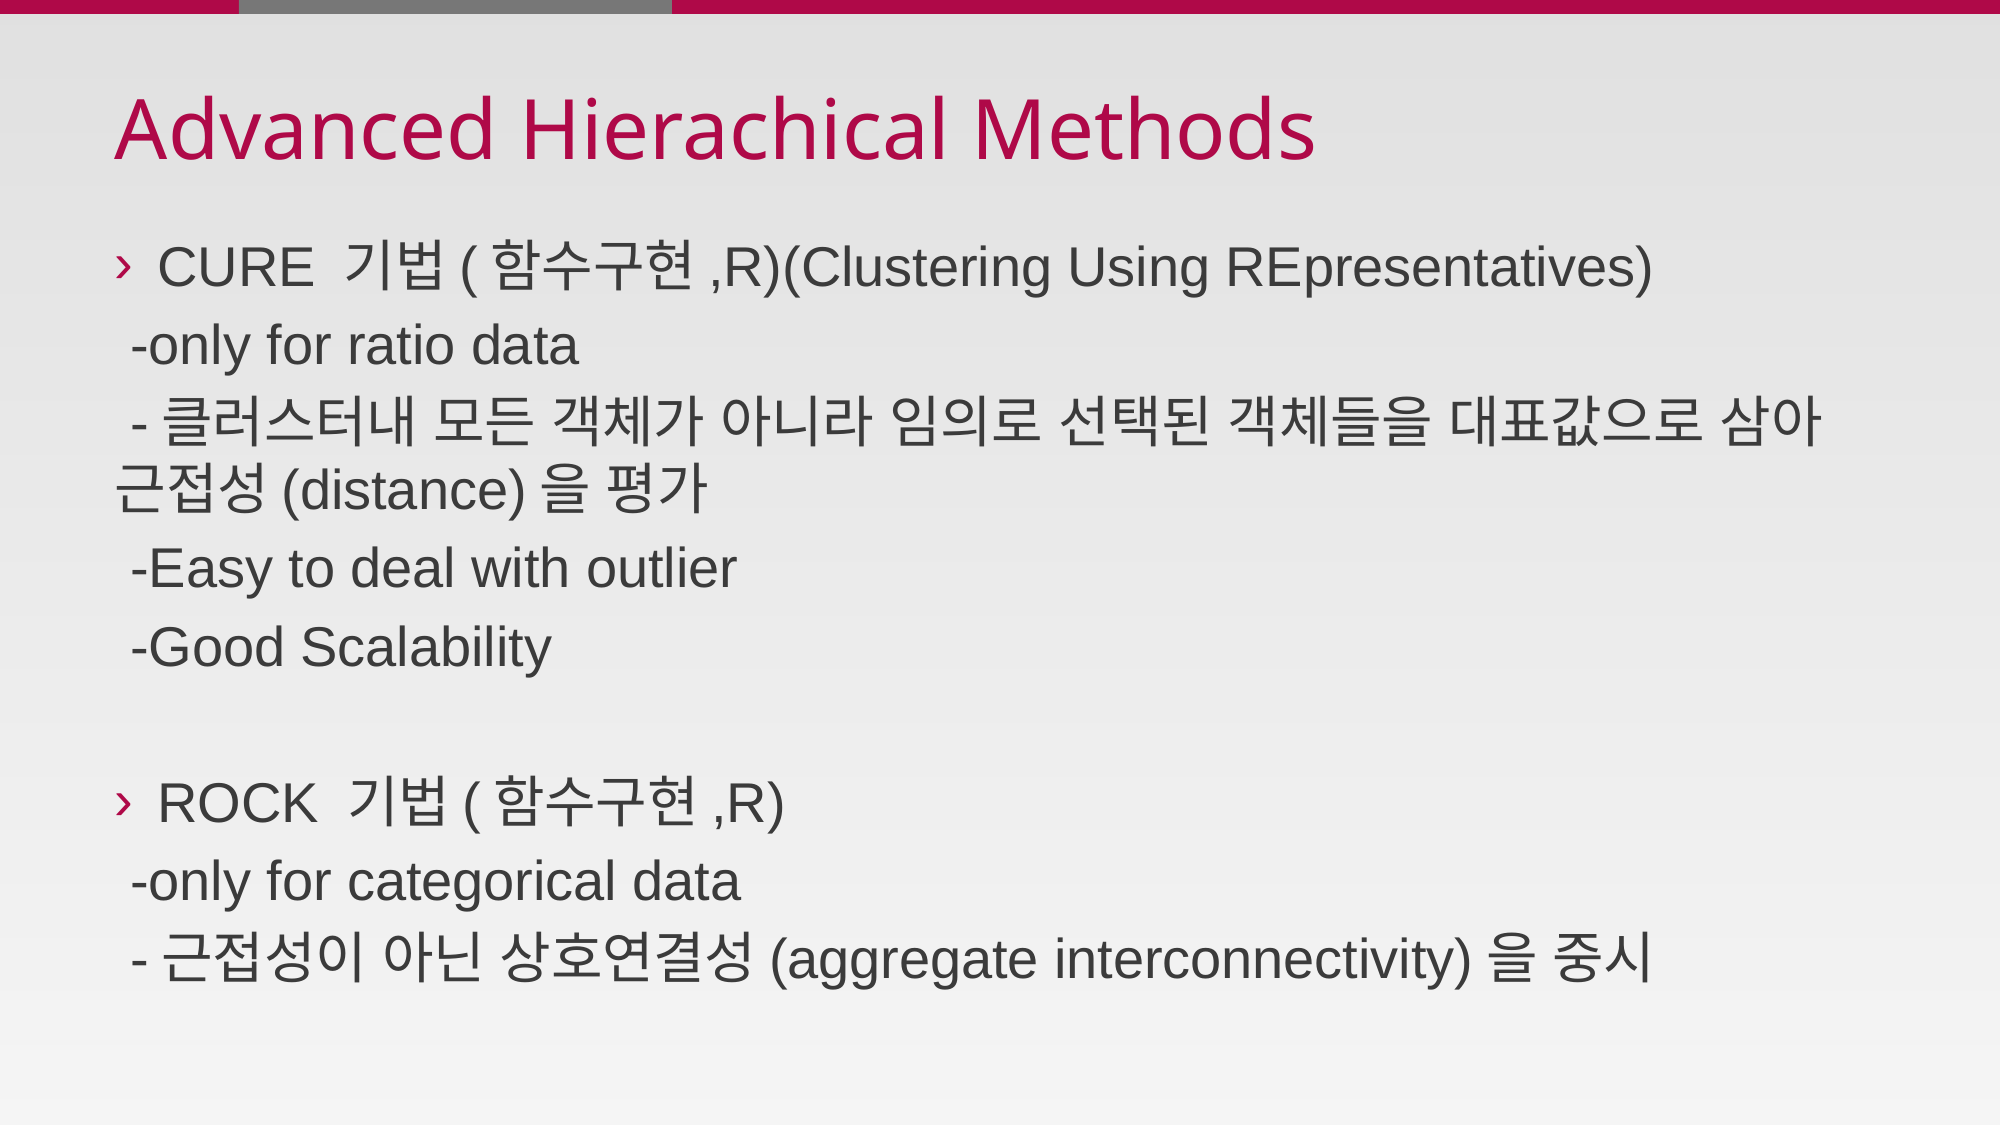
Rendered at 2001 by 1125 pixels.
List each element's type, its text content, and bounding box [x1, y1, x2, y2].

list CURE 기법(함수구현,R)(Clustering Using REpresentatives) -only for ratio data -클러스터내 모든 객체가 아니라 임의로 선택된 객체들을 대표값으로 삼아 근접성(distance)을 평가 -Easy to deal with outlier -Good Scalability ROCK 기법(함수구현,R) -only for categorical data -근접성이 아닌 상호연결성(aggregate interconnectivity)을 중시 [99, 222, 1900, 1005]
title Advanced Hierachical Methods [99, 50, 1900, 202]
